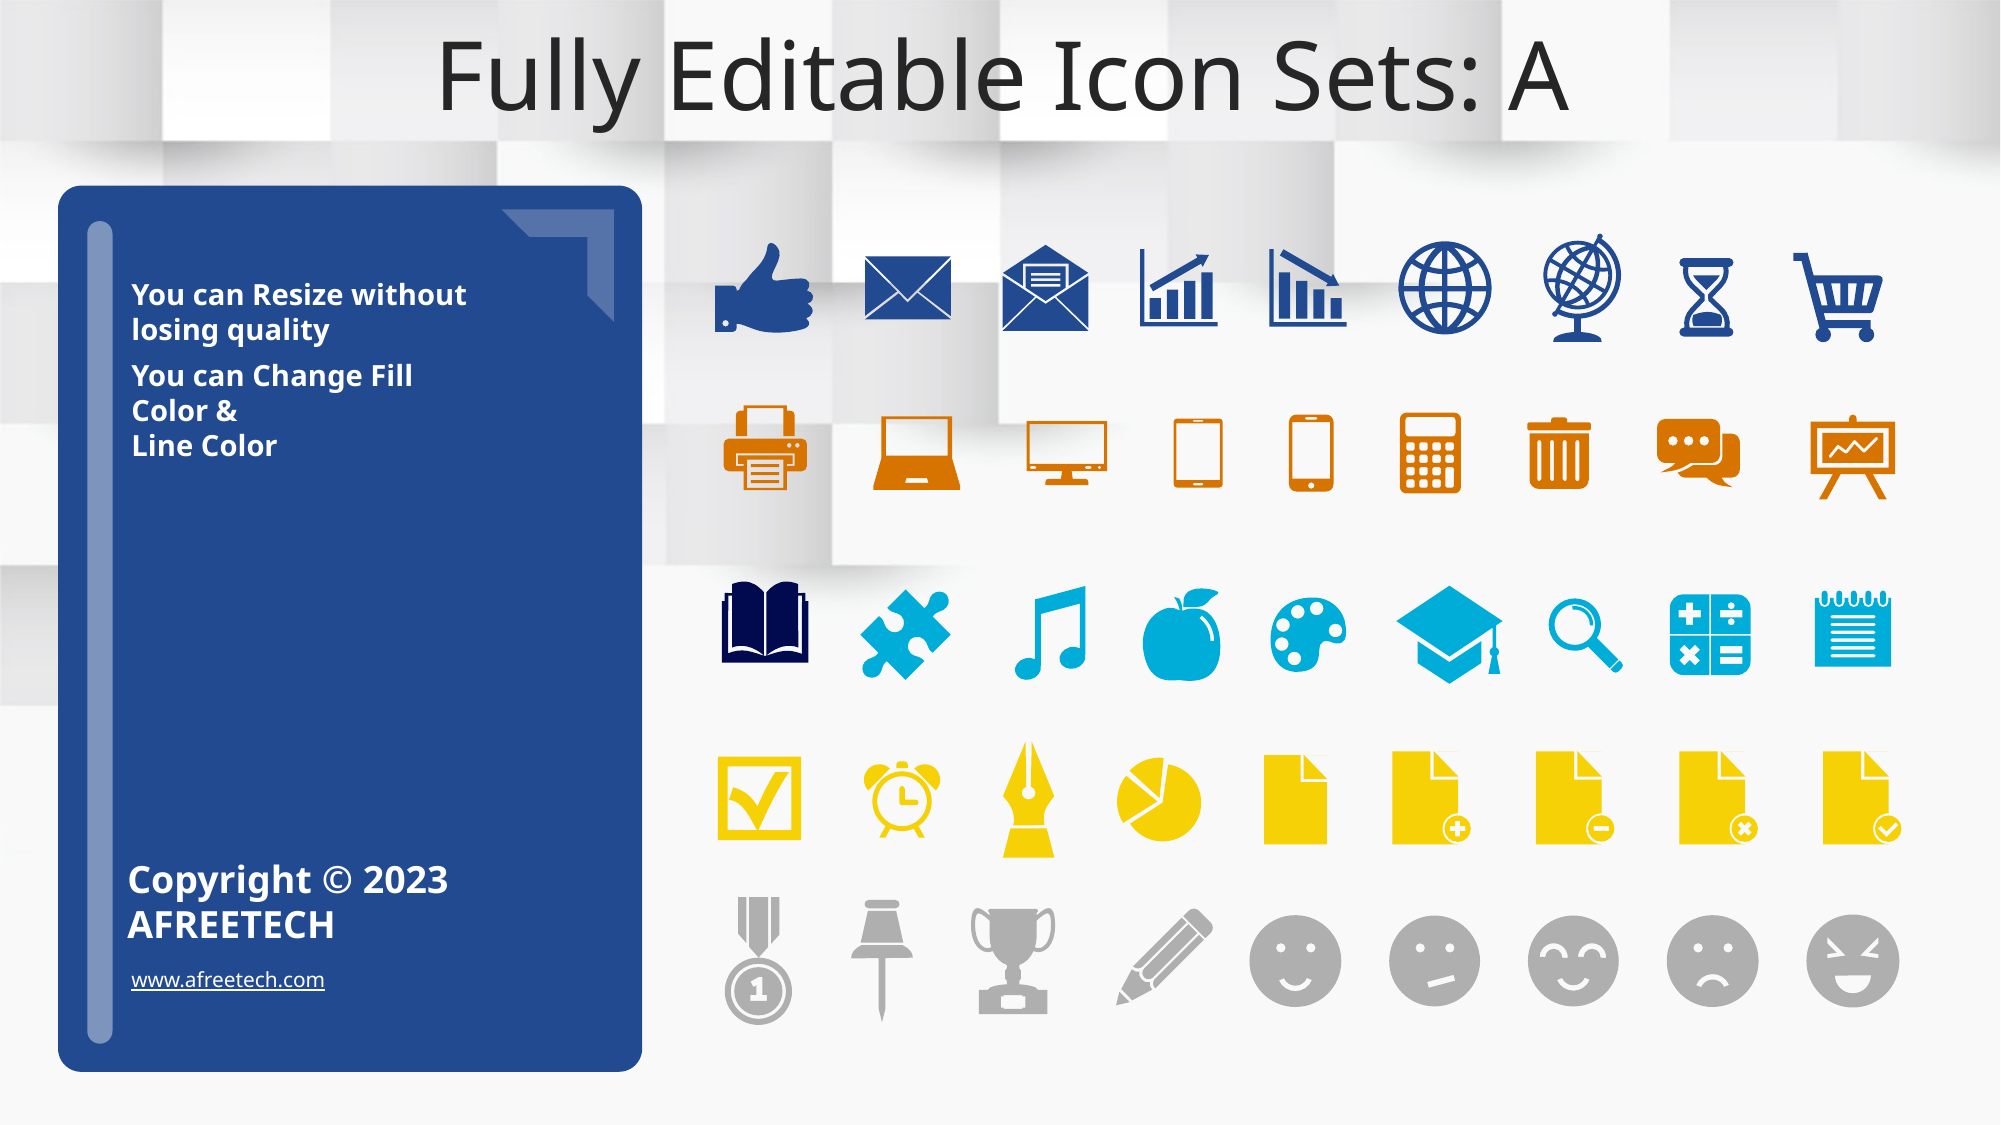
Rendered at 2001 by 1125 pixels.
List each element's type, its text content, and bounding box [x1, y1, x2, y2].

text_box [1821, 748, 1903, 846]
list Fully Editable Icon Sets: A [53, 20, 1952, 140]
text_box [1656, 417, 1741, 489]
text_box [1248, 914, 1343, 1009]
text_box [1263, 752, 1330, 845]
text_box [1534, 748, 1616, 846]
text_box [1547, 597, 1625, 674]
text_box [1391, 748, 1472, 846]
text_box [1398, 411, 1462, 495]
text_box [714, 241, 815, 334]
text_box [1394, 584, 1505, 686]
text_box [1665, 914, 1760, 1009]
text_box [1025, 420, 1109, 487]
text_box [1000, 243, 1091, 332]
text_box [1678, 256, 1735, 338]
text_box [862, 760, 942, 839]
text_box [1141, 587, 1222, 682]
text_box [1268, 248, 1348, 328]
text_box [1269, 596, 1348, 673]
text_box [1792, 251, 1884, 344]
text_box [717, 756, 802, 841]
text_box [1114, 907, 1214, 1007]
text_box [722, 404, 809, 492]
text_box [872, 415, 962, 491]
text_box [1813, 589, 1893, 668]
text_box [1287, 413, 1335, 493]
text_box [970, 906, 1057, 1016]
text_box [720, 580, 810, 664]
text_box [1278, 247, 1341, 320]
picture [0, 0, 2001, 1125]
text_box [1526, 416, 1592, 490]
text_box [849, 898, 915, 1023]
text_box [1678, 748, 1759, 846]
text_box [723, 896, 794, 1026]
text_box [1388, 914, 1482, 1008]
text_box [858, 588, 953, 682]
text_box [1668, 593, 1752, 677]
text_box [1116, 756, 1203, 843]
text_box [1526, 914, 1620, 1008]
text_box [1172, 417, 1224, 489]
text_box [1139, 248, 1219, 327]
text_box [1542, 232, 1623, 343]
text_box [1014, 584, 1087, 681]
text_box [1809, 413, 1897, 501]
text_box [862, 255, 954, 321]
text_box [1805, 913, 1901, 1009]
text_box [1397, 240, 1493, 336]
text_box [1000, 741, 1057, 859]
